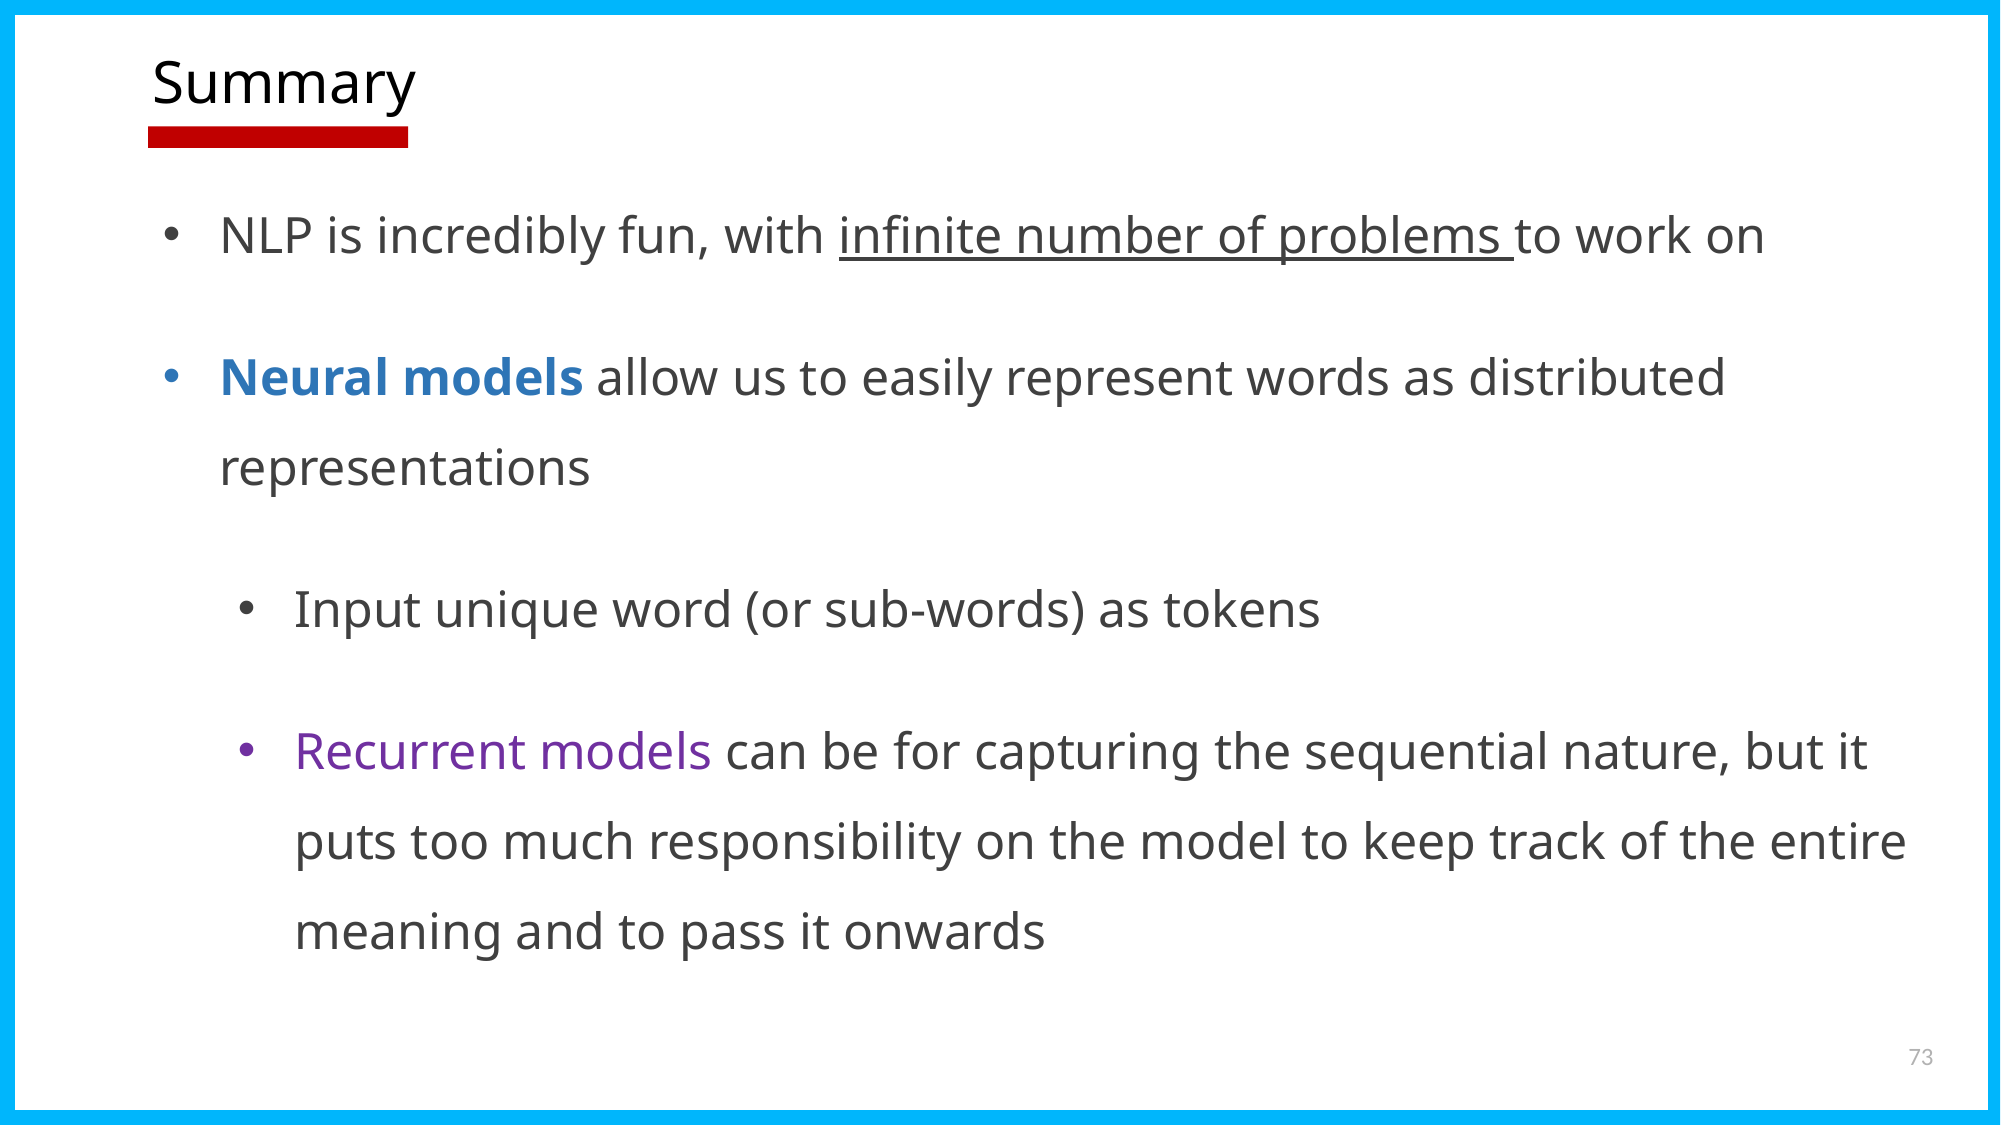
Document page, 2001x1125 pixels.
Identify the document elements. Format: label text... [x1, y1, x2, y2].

title Summary [137, 45, 438, 148]
text_box NLP is incredibly fun, with infinite number of problems to work on Neural models allow us to easily represent words as distributed representations Input unique word (or sub-words) as tokens Recurrent models can be for capturing the sequential nature, but it puts too much responsibility on the model to keep track of the entire meaning and to pass it onwards [148, 165, 1949, 1125]
slide_number 73 [1498, 1025, 1949, 1086]
